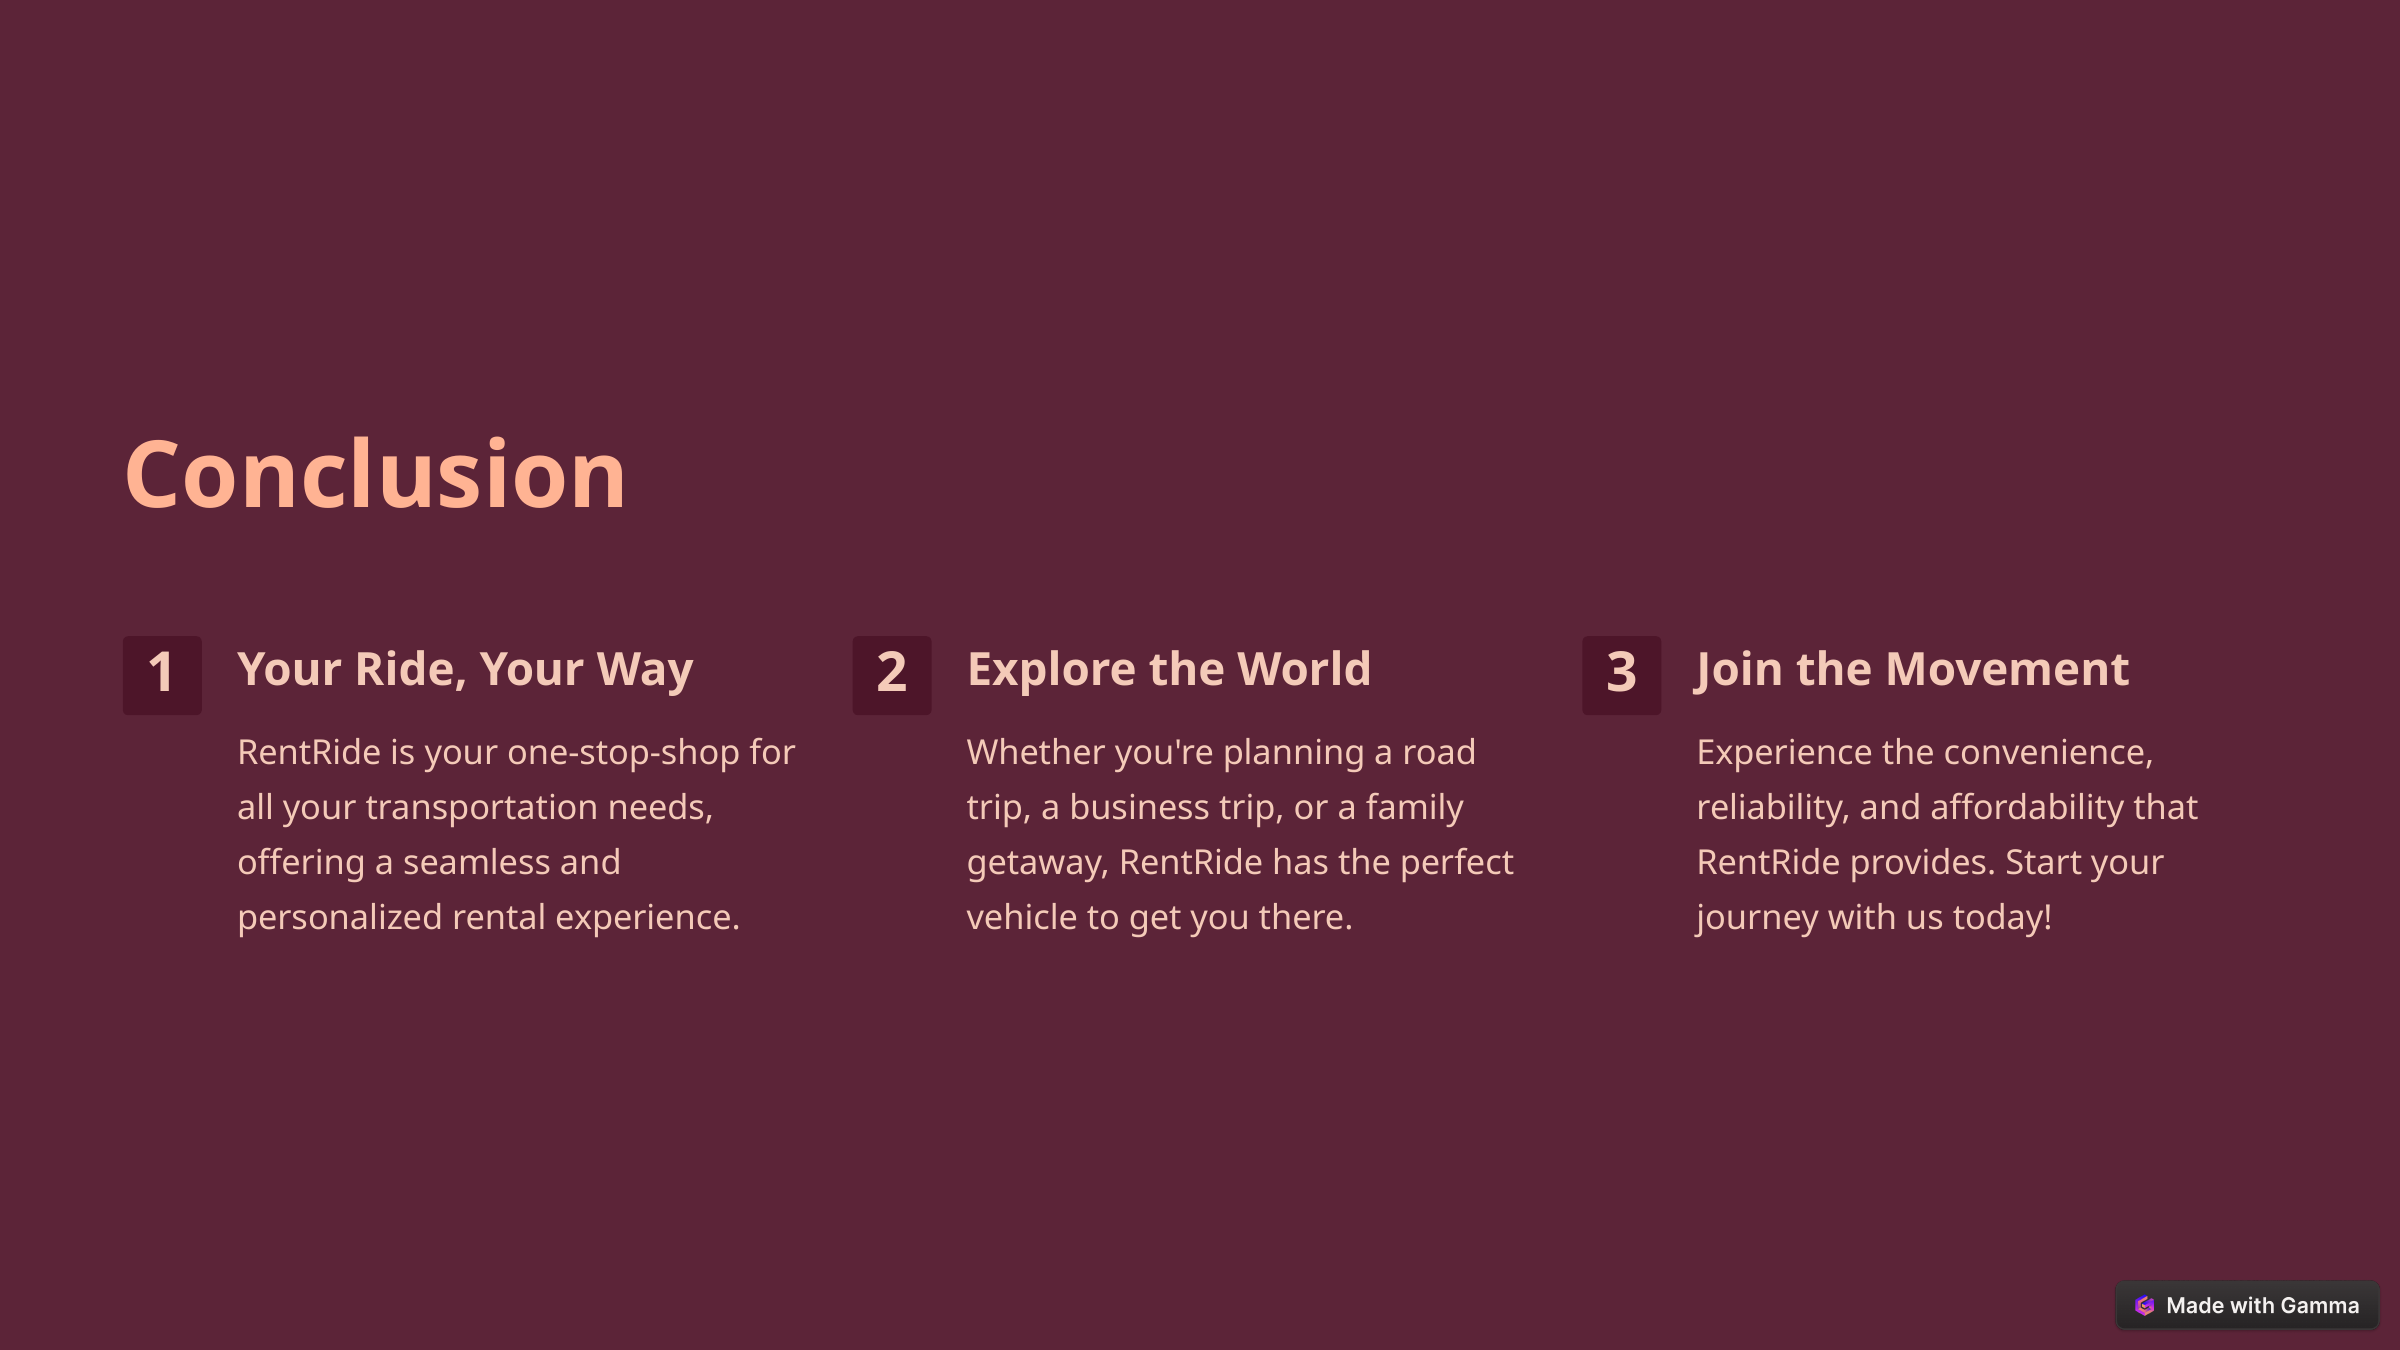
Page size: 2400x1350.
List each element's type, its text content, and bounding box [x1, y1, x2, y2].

text_box RentRide is your one-stop-shop for all your transportation needs, offering a seamless and personalized rental experience. [236, 715, 818, 941]
text_box Your Ride, Your Way [236, 636, 706, 695]
text_box 2 [876, 647, 909, 704]
text_box [1582, 636, 1662, 716]
text_box 3 [1604, 647, 1639, 704]
text_box Explore the World [966, 636, 1435, 695]
text_box 1 [148, 647, 177, 704]
picture [2106, 1271, 2389, 1339]
text_box Join the Movement [1696, 636, 2165, 695]
text_box Whether you're planning a road trip, a business trip, or a family getaway, RentRide has the perfect vehicle to get you there. [966, 715, 1548, 941]
text_box [852, 636, 932, 716]
text_box [122, 636, 202, 716]
text_box Conclusion [122, 409, 1060, 527]
text_box Experience the convenience, reliability, and affordability that RentRide provides. Start your journey with us today! [1696, 715, 2277, 941]
